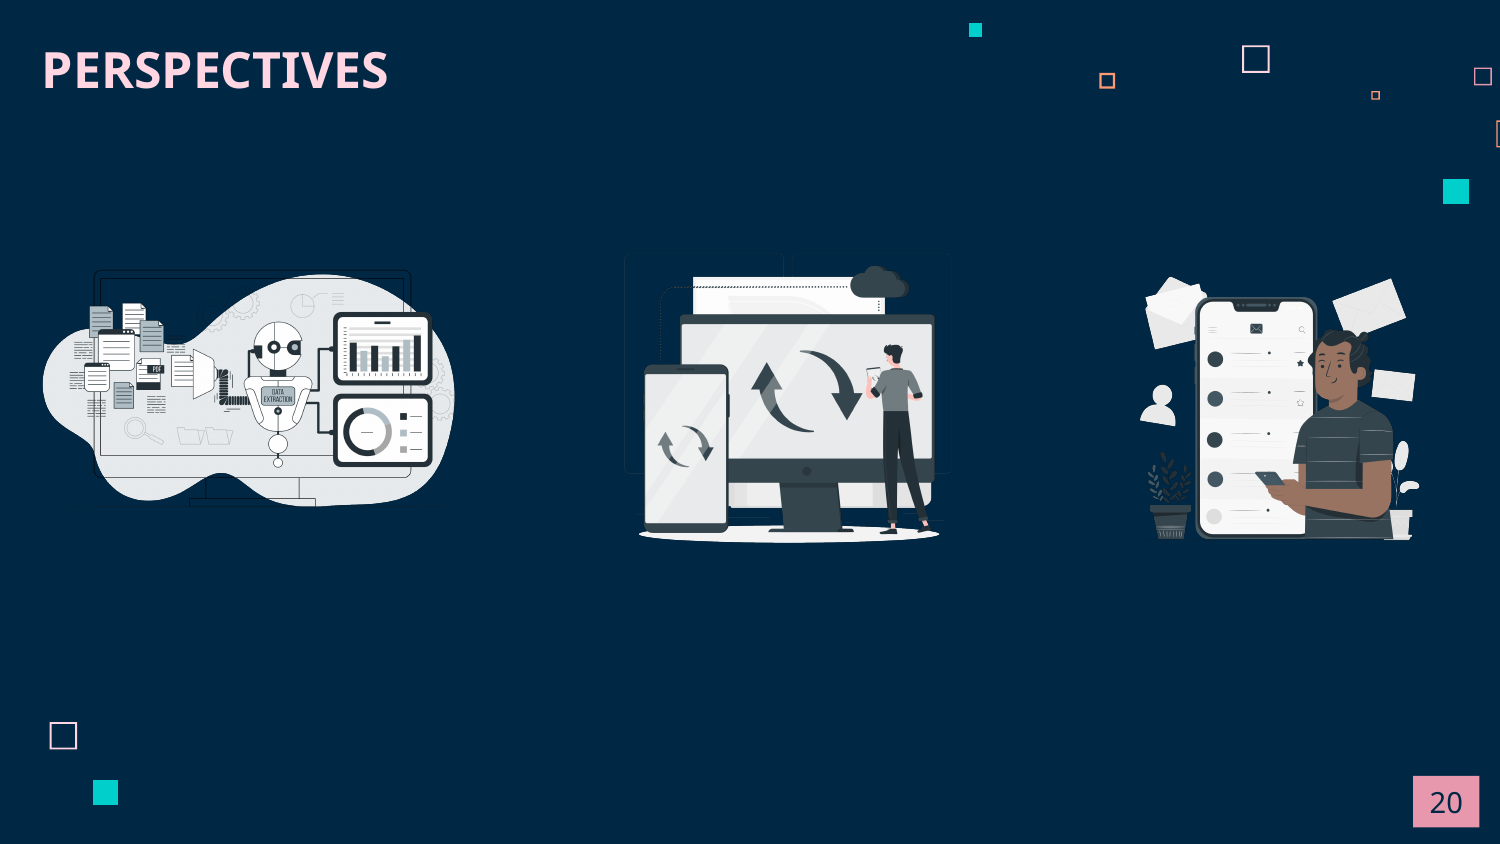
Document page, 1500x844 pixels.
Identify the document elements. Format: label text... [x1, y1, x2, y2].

picture [1124, 254, 1427, 557]
text_box PERSPECTIVES [26, 25, 905, 114]
picture [595, 211, 983, 599]
picture [26, 165, 477, 616]
text_box 20 [1413, 775, 1480, 828]
